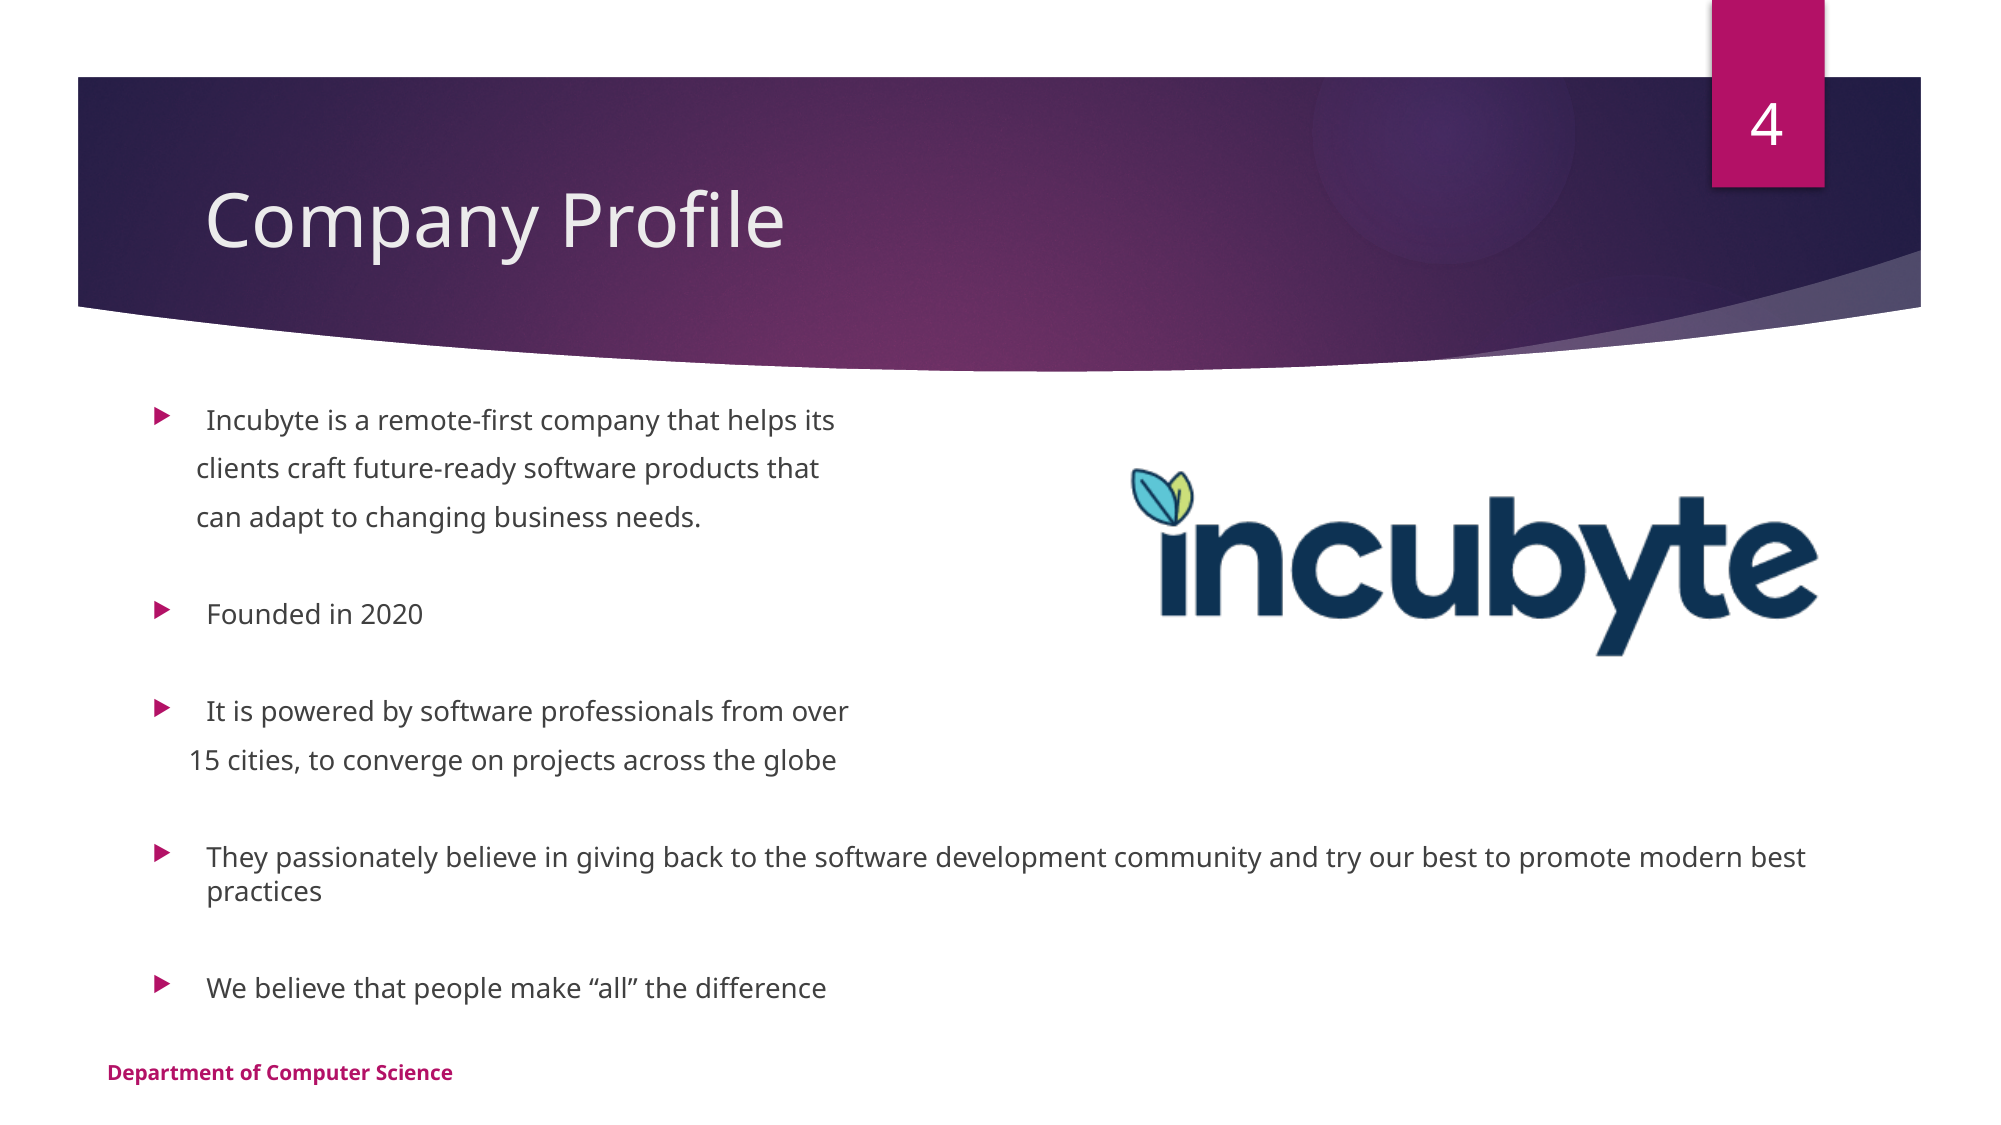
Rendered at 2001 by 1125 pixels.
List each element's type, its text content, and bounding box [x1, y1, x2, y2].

slide_number 4 [1698, 48, 1836, 175]
picture [1128, 466, 1820, 658]
footer Department of Computer Science [92, 1048, 726, 1099]
title Company Profile [189, 159, 1627, 276]
list Incubyte is a remote-first company that helps its clients craft future-ready software products that can adapt to changing business needs. Founded in 2020 It is powered by software professionals from over 15 cities, to converge on projects across the globe They passionately believe in giving back to the software development community and try our best to promote modern best practices We believe that people make “all” the difference [137, 297, 1863, 1012]
